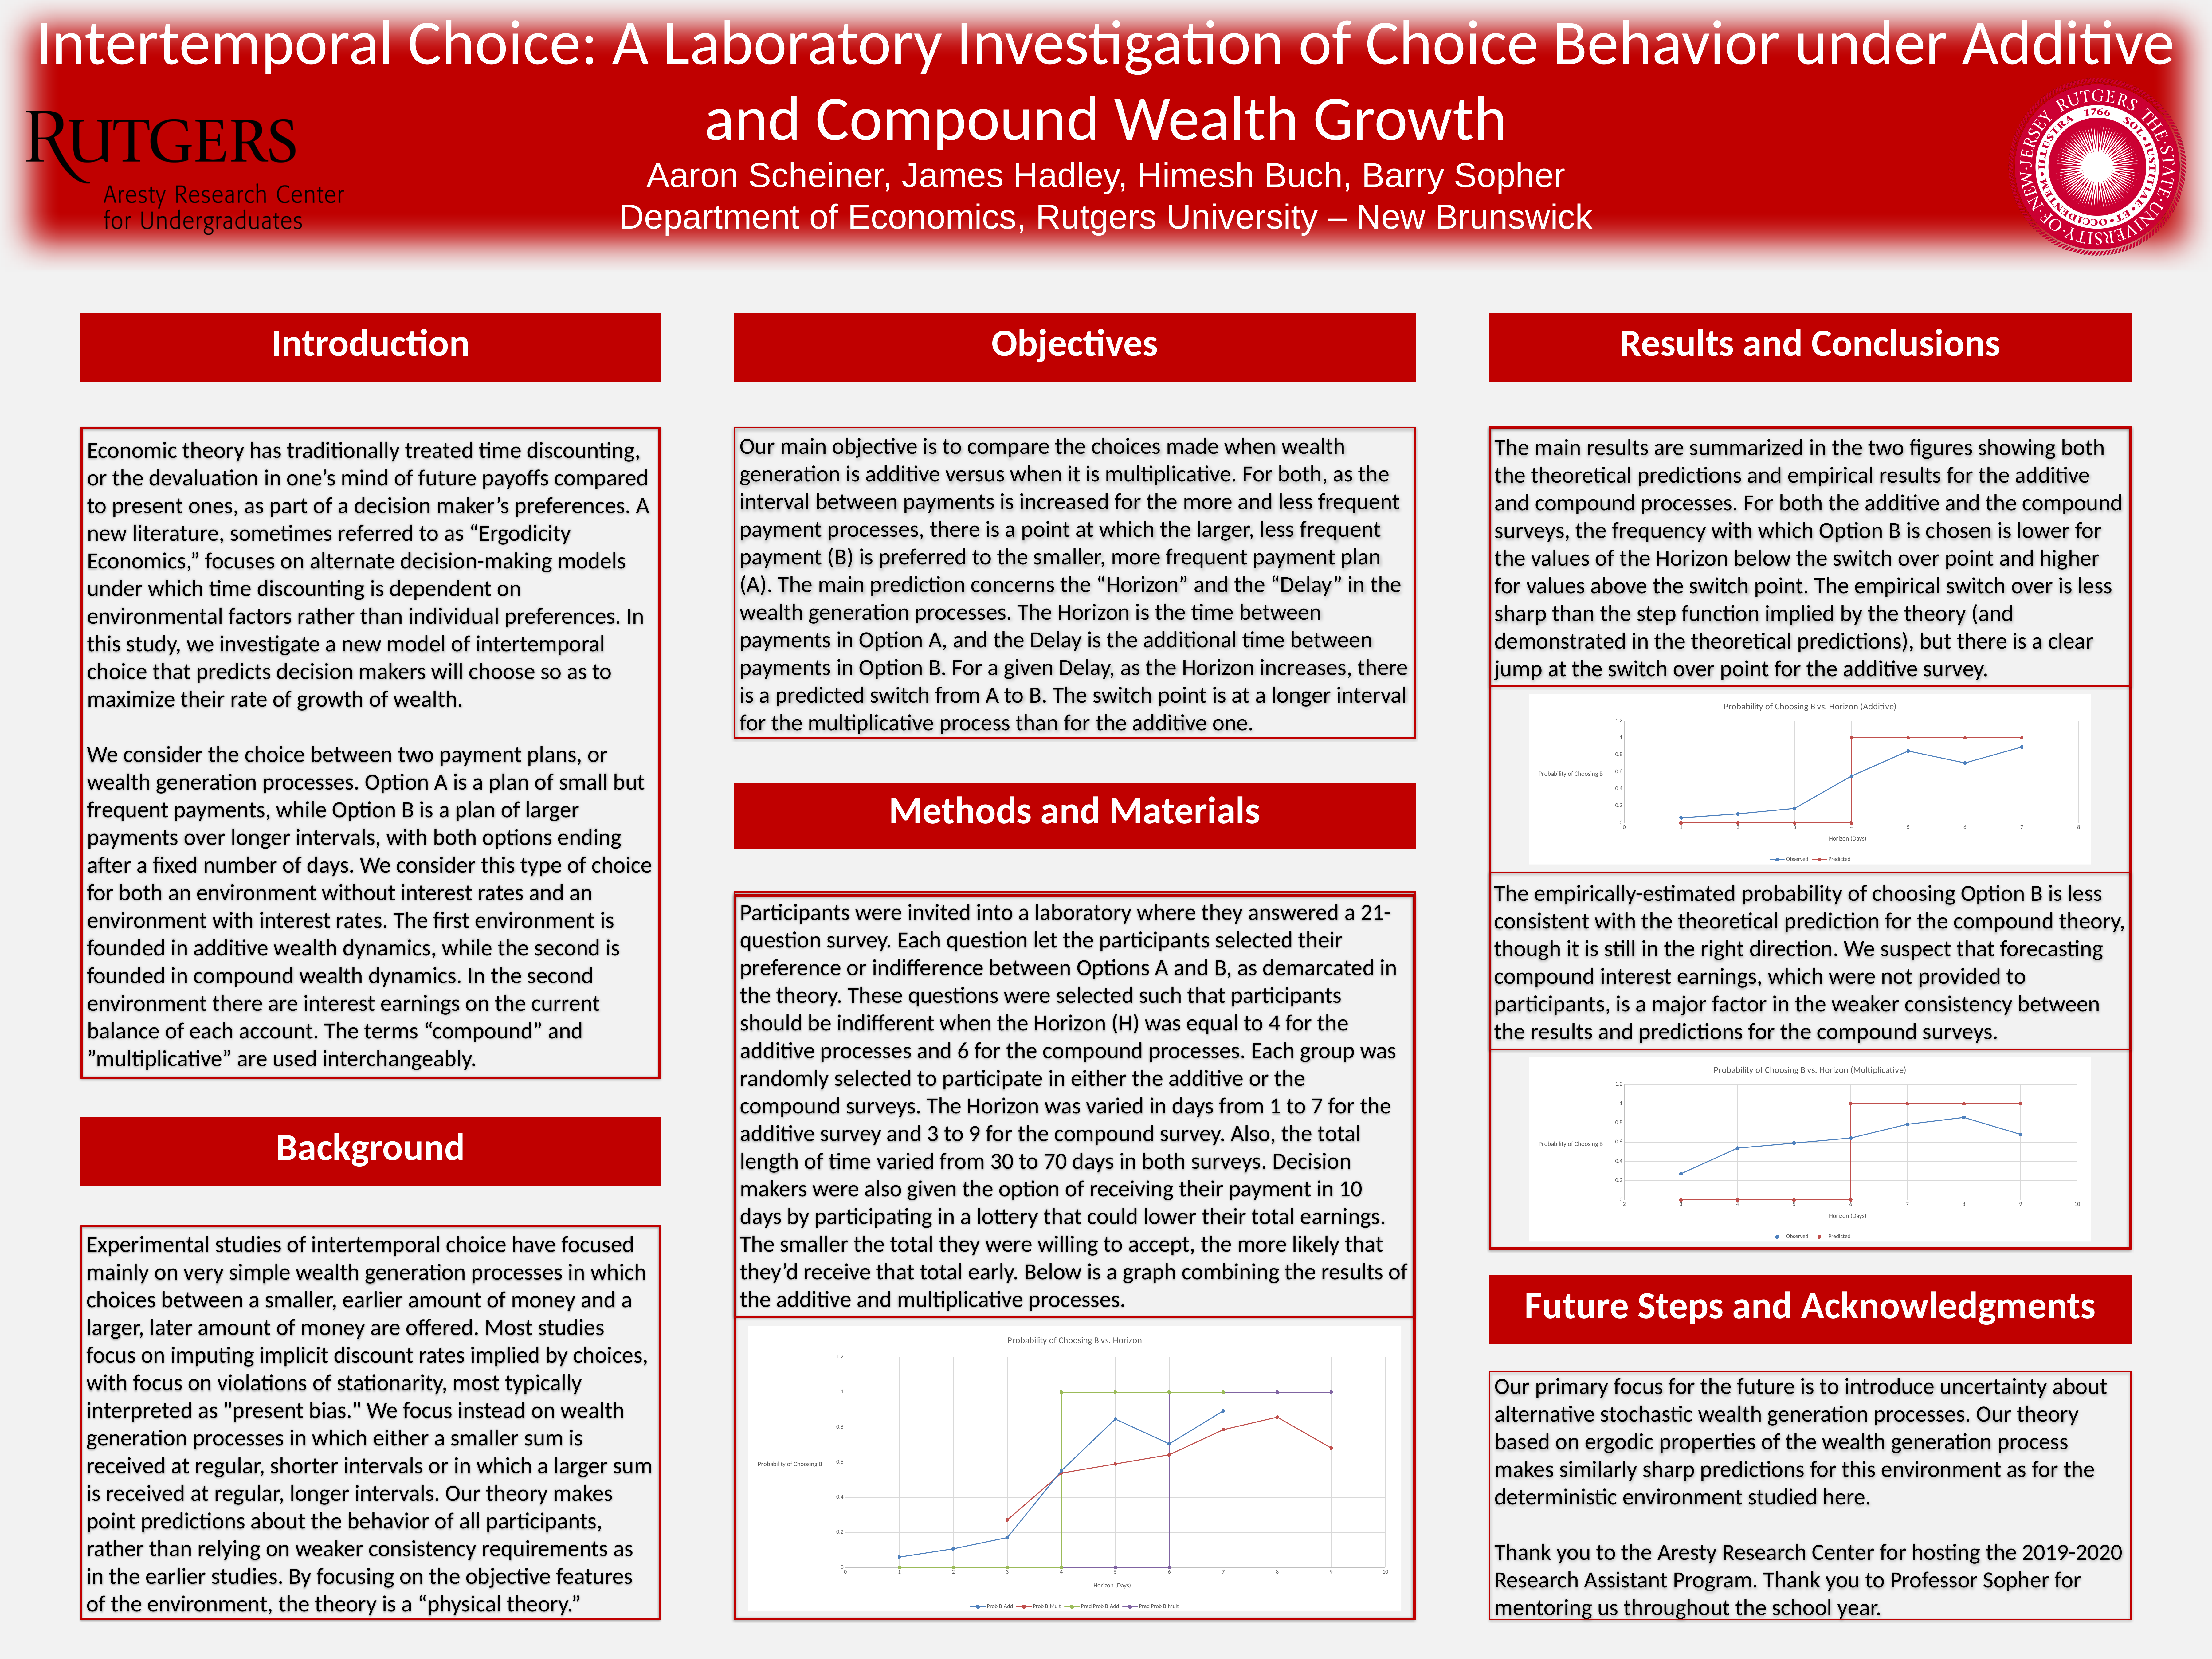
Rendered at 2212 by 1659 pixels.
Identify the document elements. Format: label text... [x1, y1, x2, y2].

text_box Future Steps and Acknowledgments [1489, 1275, 2132, 1344]
picture [26, 111, 344, 235]
chart [1529, 1057, 2092, 1242]
text_box Experimental studies of intertemporal choice have focused mainly on very simple wealth generation processes in which choices between a smaller, earlier amount of money and a larger, later amount of money are offered. Most studies focus on imputing implicit discount rates implied by choices, with focus on violations of stationarity, most typically interpreted as "present bias." We focus instead on wealth generation processes in which either a smaller sum is received at regular, shorter intervals or in which a larger sum is received at regular, longer intervals. Our theory makes point predictions about the behavior of all participants, rather than relying on weaker consistency requirements as in the earlier studies. By focusing on the objective features of the environment, the theory is a “physical theory.” [80, 1225, 661, 1620]
text_box Introduction [80, 313, 661, 382]
text_box Intertemporal Choice: A Laboratory Investigation of Choice Behavior under Additive and Compound Wealth Growth Aaron Scheiner, James Hadley, Himesh Buch, Barry Sopher Department of Economics, Rutgers University – New Brunswick [58, 57, 2159, 219]
text_box Our main objective is to compare the choices made when wealth generation is additive versus when it is multiplicative. For both, as the interval between payments is increased for the more and less frequent payment processes, there is a point at which the larger, less frequent payment (B) is preferred to the smaller, more frequent payment plan (A). The main prediction concerns the “Horizon” and the “Delay” in the wealth generation processes. The Horizon is the time between payments in Option A, and the Delay is the additional time between payments in Option B. For a given Delay, as the Horizon increases, there is a predicted switch from A to B. The switch point is at a longer interval for the multiplicative process than for the additive one. [734, 427, 1416, 739]
text_box [737, 896, 1412, 897]
text_box Results and Conclusions [1489, 313, 2132, 382]
text_box [2129, 690, 2132, 872]
text_box Our primary focus for the future is to introduce uncertainty about alternative stochastic wealth generation processes. Our theory based on ergodic properties of the wealth generation process makes similarly sharp predictions for this environment as for the deterministic environment studied here. Thank you to the Aresty Research Center for hosting the 2019-2020 Research Assistant Program. Thank you to Professor Sopher for mentoring us throughout the school year. [1489, 1371, 2132, 1620]
text_box Participants were invited into a laboratory where they answered a 21-question survey. Each question let the participants selected their preference or indifference between Options A and B, as demarcated in the theory. These questions were selected such that participants should be indifferent when the Horizon (H) was equal to 4 for the additive processes and 6 for the compound processes. Each group was randomly selected to participate in either the additive or the compound surveys. The Horizon was varied in days from 1 to 7 for the additive survey and 3 to 9 for the compound survey. Also, the total length of time varied from 30 to 70 days in both surveys. Decision makers were also given the option of receiving their payment in 10 days by participating in a lottery that could lower their total earnings. The smaller the total they were willing to accept, the more likely that they’d receive that total early. Below is a graph combining the results of the additive and multiplicative processes. [734, 891, 1416, 1318]
text_box Methods and Materials [734, 783, 1416, 849]
text_box The main results are summarized in the two figures showing both the theoretical predictions and empirical results for the additive and compound processes. For both the additive and the compound surveys, the frequency with which Option B is chosen is lower for the values of the Horizon below the switch over point and higher for values above the switch point. The empirical switch over is less sharp than the step function implied by the theory (and demonstrated in the theoretical predictions), but there is a clear jump at the switch over point for the additive survey. [1489, 426, 2132, 687]
picture [2008, 78, 2186, 256]
text_box [1489, 1053, 2132, 1250]
text_box The empirically-estimated probability of choosing Option B is less consistent with the theoretical prediction for the compound theory, though it is still in the right direction. We suspect that forecasting compound interest earnings, which were not provided to participants, is a major factor in the weaker consistency between the results and predictions for the compound surveys. [1489, 872, 2132, 1050]
chart [748, 1326, 1402, 1612]
text_box Background [80, 1117, 661, 1186]
text_box [734, 1319, 1416, 1620]
chart [1529, 694, 2092, 865]
text_box [1489, 689, 1491, 872]
text_box Objectives [734, 313, 1416, 382]
text_box Economic theory has traditionally treated time discounting, or the devaluation in one’s mind of future payoffs compared to present ones, as part of a decision maker’s preferences. A new literature, sometimes referred to as “Ergodicity Economics,” focuses on alternate decision-making models under which time discounting is dependent on environmental factors rather than individual preferences. In this study, we investigate a new model of intertemporal choice that predicts decision makers will choose so as to maximize their rate of growth of wealth. We consider the choice between two payment plans, or wealth generation processes. Option A is a plan of small but frequent payments, while Option B is a plan of larger payments over longer intervals, with both options ending after a fixed number of days. We consider this type of choice for both an environment without interest rates and an environment with interest rates. The first environment is founded in additive wealth dynamics, while the second is founded in compound wealth dynamics. In the second environment there are interest earnings on the current balance of each account. The terms “compound” and ”multiplicative” are used interchangeably. [80, 427, 661, 1079]
